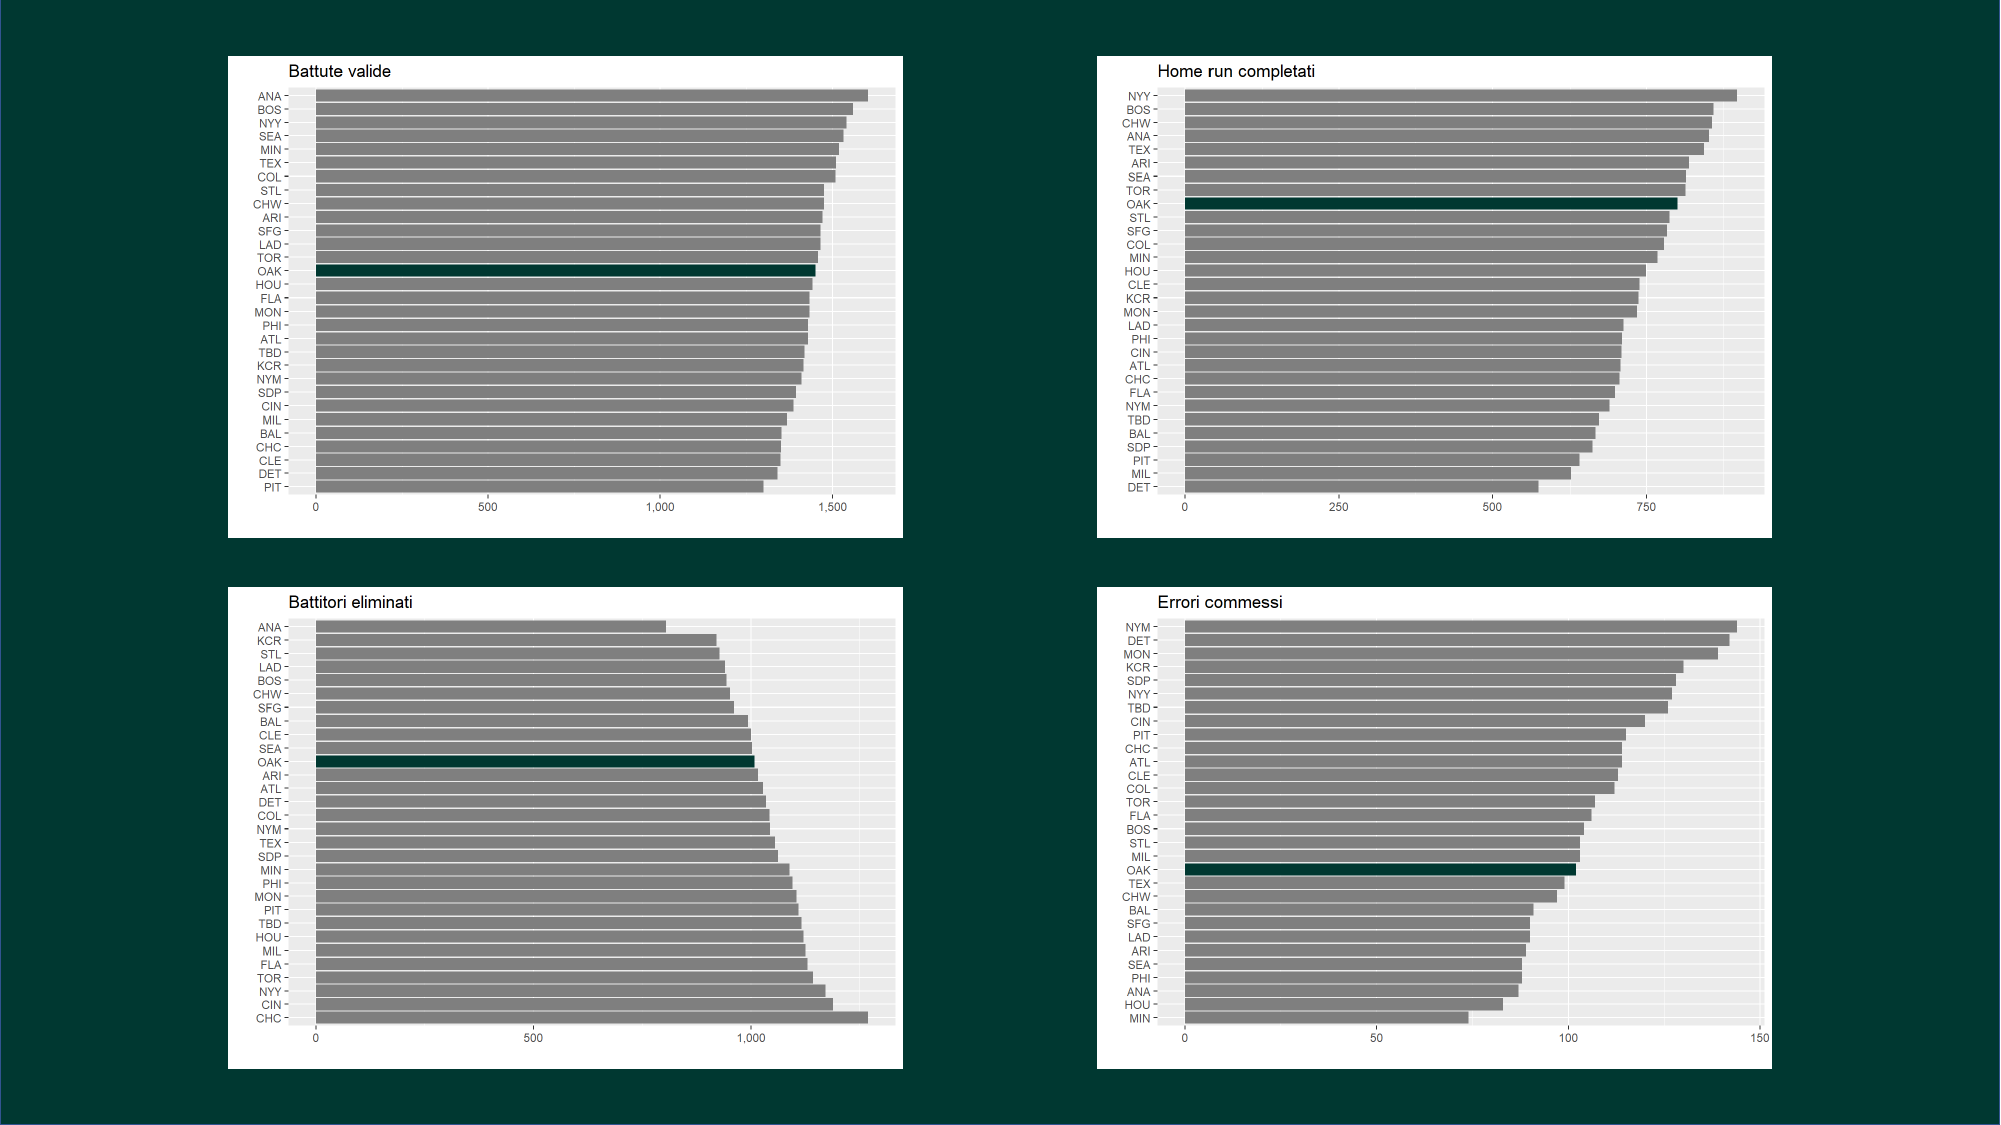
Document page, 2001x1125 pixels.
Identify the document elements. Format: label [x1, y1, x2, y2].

picture [228, 56, 903, 538]
picture [228, 587, 903, 1069]
picture [1097, 56, 1772, 538]
text_box [0, 0, 2000, 1125]
picture [1097, 587, 1772, 1069]
